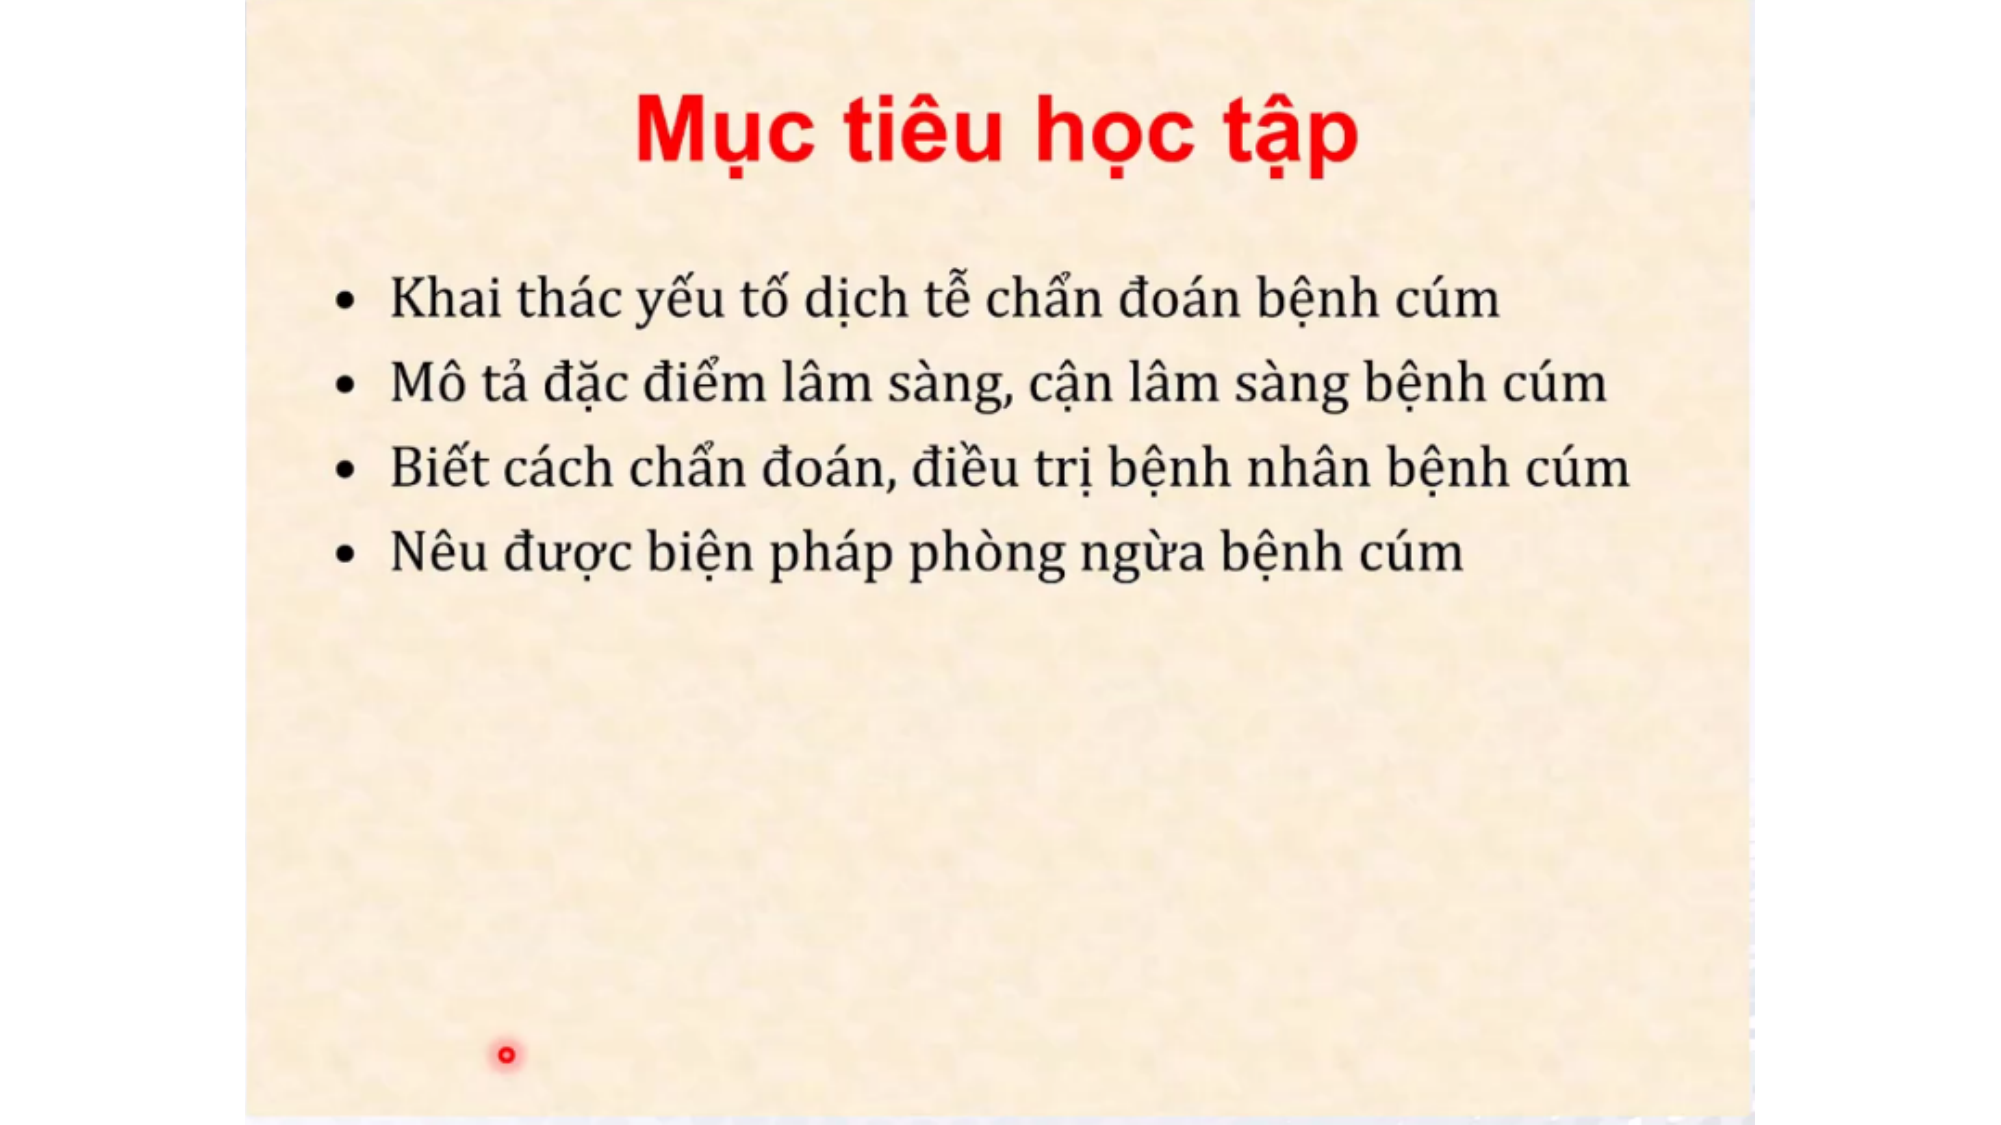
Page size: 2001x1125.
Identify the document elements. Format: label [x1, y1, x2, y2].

picture [245, 0, 1755, 1125]
